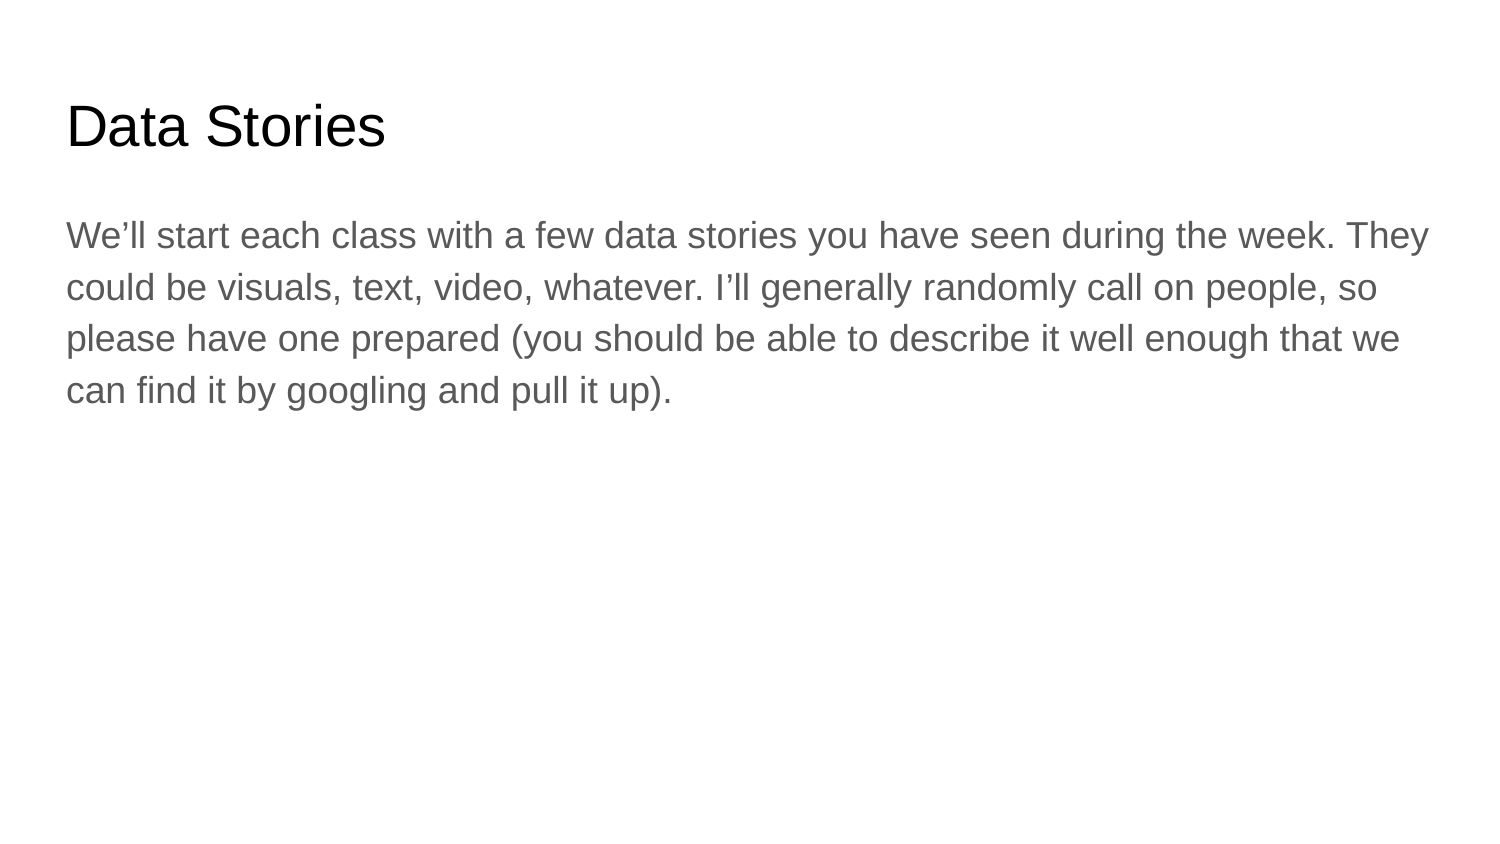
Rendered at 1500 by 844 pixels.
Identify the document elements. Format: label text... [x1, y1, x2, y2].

title Data Stories [51, 72, 1449, 167]
list We’ll start each class with a few data stories you have seen during the week. They could be visuals, text, video, whatever. I’ll generally randomly call on people, so please have one prepared (you should be able to describe it well enough that we can find it by googling and pull it up). [51, 189, 1449, 750]
